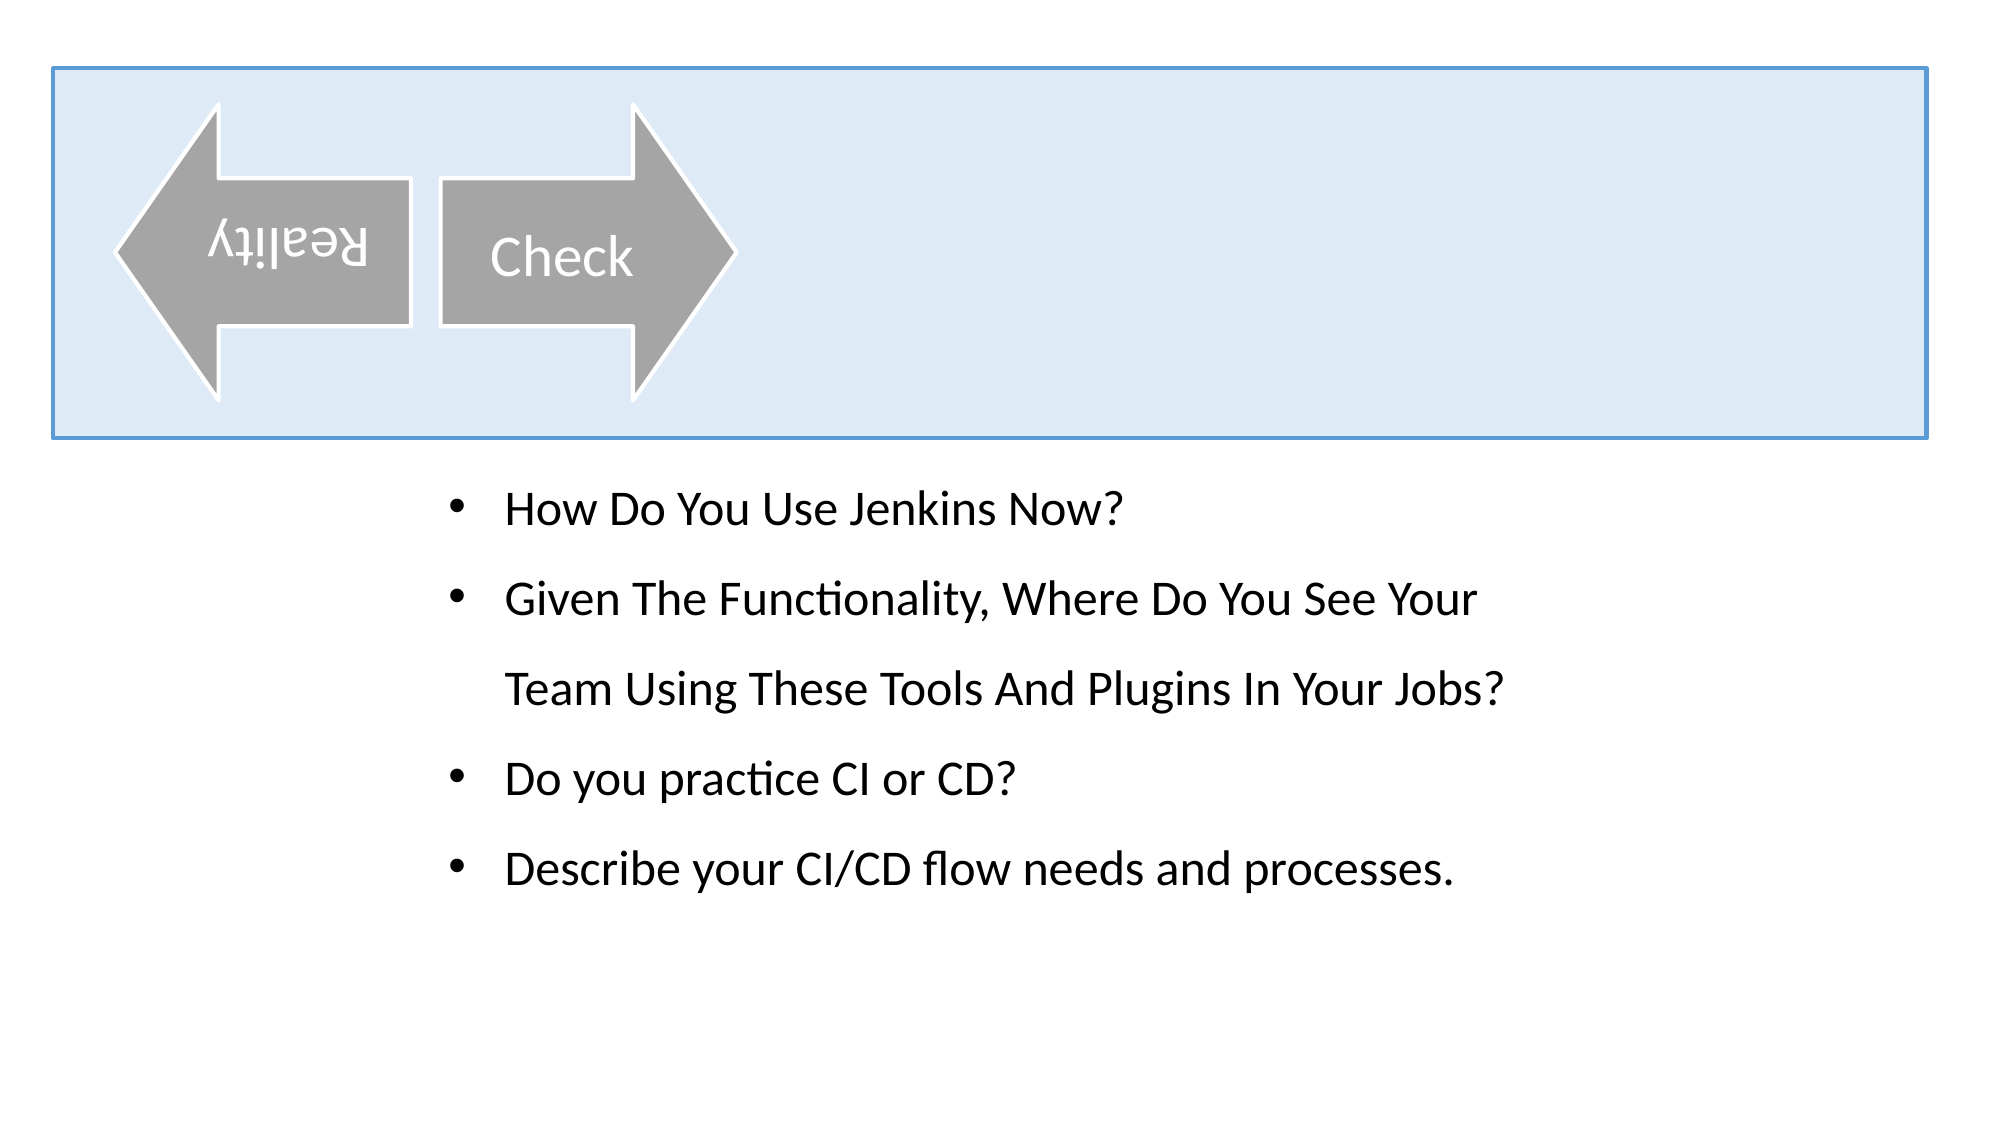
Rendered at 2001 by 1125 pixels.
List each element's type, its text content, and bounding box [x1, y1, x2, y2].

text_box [114, 104, 737, 401]
text_box [53, 68, 1927, 439]
text_box How Do You Use Jenkins Now? Given The Functionality, Where Do You See Your Team Using These Tools And Plugins In Your Jobs? Do you practice CI or CD? Describe your CI/CD flow needs and processes. [440, 438, 1560, 904]
